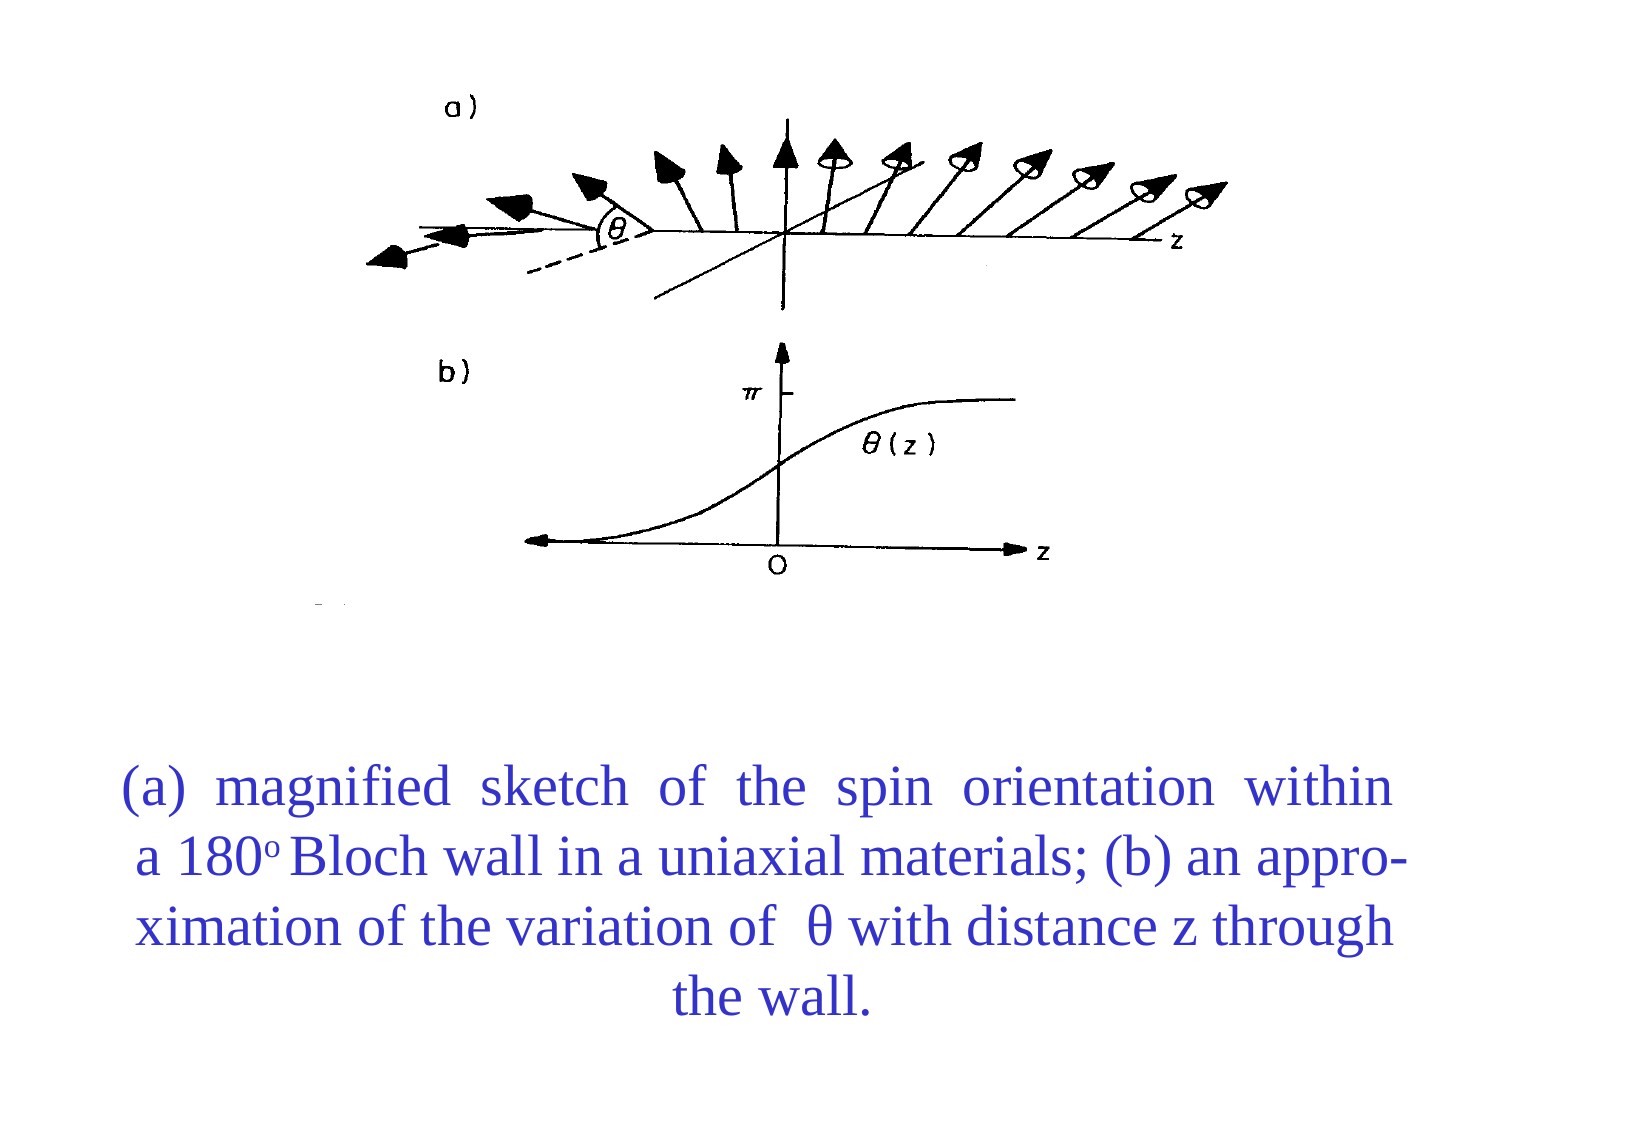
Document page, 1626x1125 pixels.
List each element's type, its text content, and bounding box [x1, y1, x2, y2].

text_box magnified sketch of the spin orientation within a 180o Bloch wall in a uniaxial materials; (b) an appro- ximation of the variation of θ with distance z through the wall. [64, 739, 1481, 1035]
picture [300, 77, 1300, 605]
